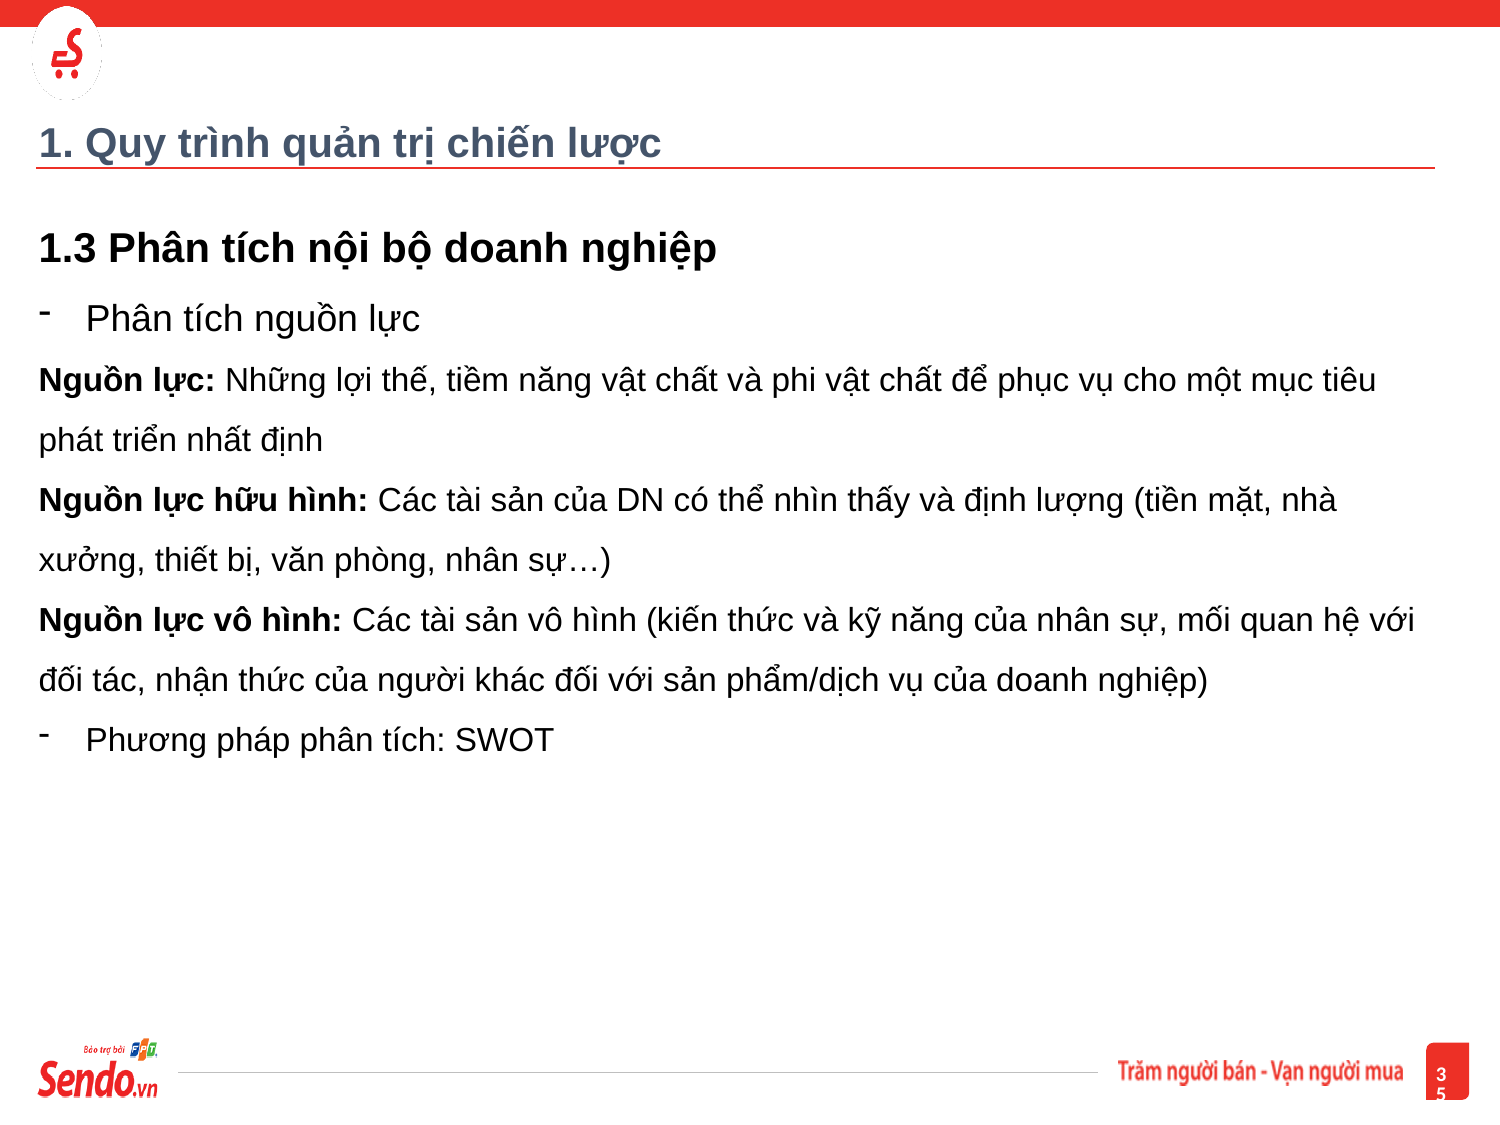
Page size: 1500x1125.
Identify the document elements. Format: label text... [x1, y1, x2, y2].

picture [36, 1038, 158, 1098]
picture [31, 6, 102, 99]
picture [1118, 1060, 1403, 1086]
title 1. Quy trình quản trị chiến lược [23, 99, 1318, 188]
text_box 1.3 Phân tích nội bộ doanh nghiệp Phân tích nguồn lực Nguồn lực: Những lợi thế, tiềm năng vật chất và phi vật chất để phục vụ cho một mục tiêu phát triển nhất định Nguồn lực hữu hình: Các tài sản của DN có thể nhìn thấy và định lượng (tiền mặt, nhà xưởng, thiết bị, văn phòng, nhân sự…) Nguồn lực vô hình: Các tài sản vô hình (kiến thức và kỹ năng của nhân sự, mối quan hệ với đối tác, nhận thức của người khác đối với sản phẩm/dịch vụ của doanh nghiệp) Phương pháp phân tích: SWOT [23, 188, 1450, 895]
